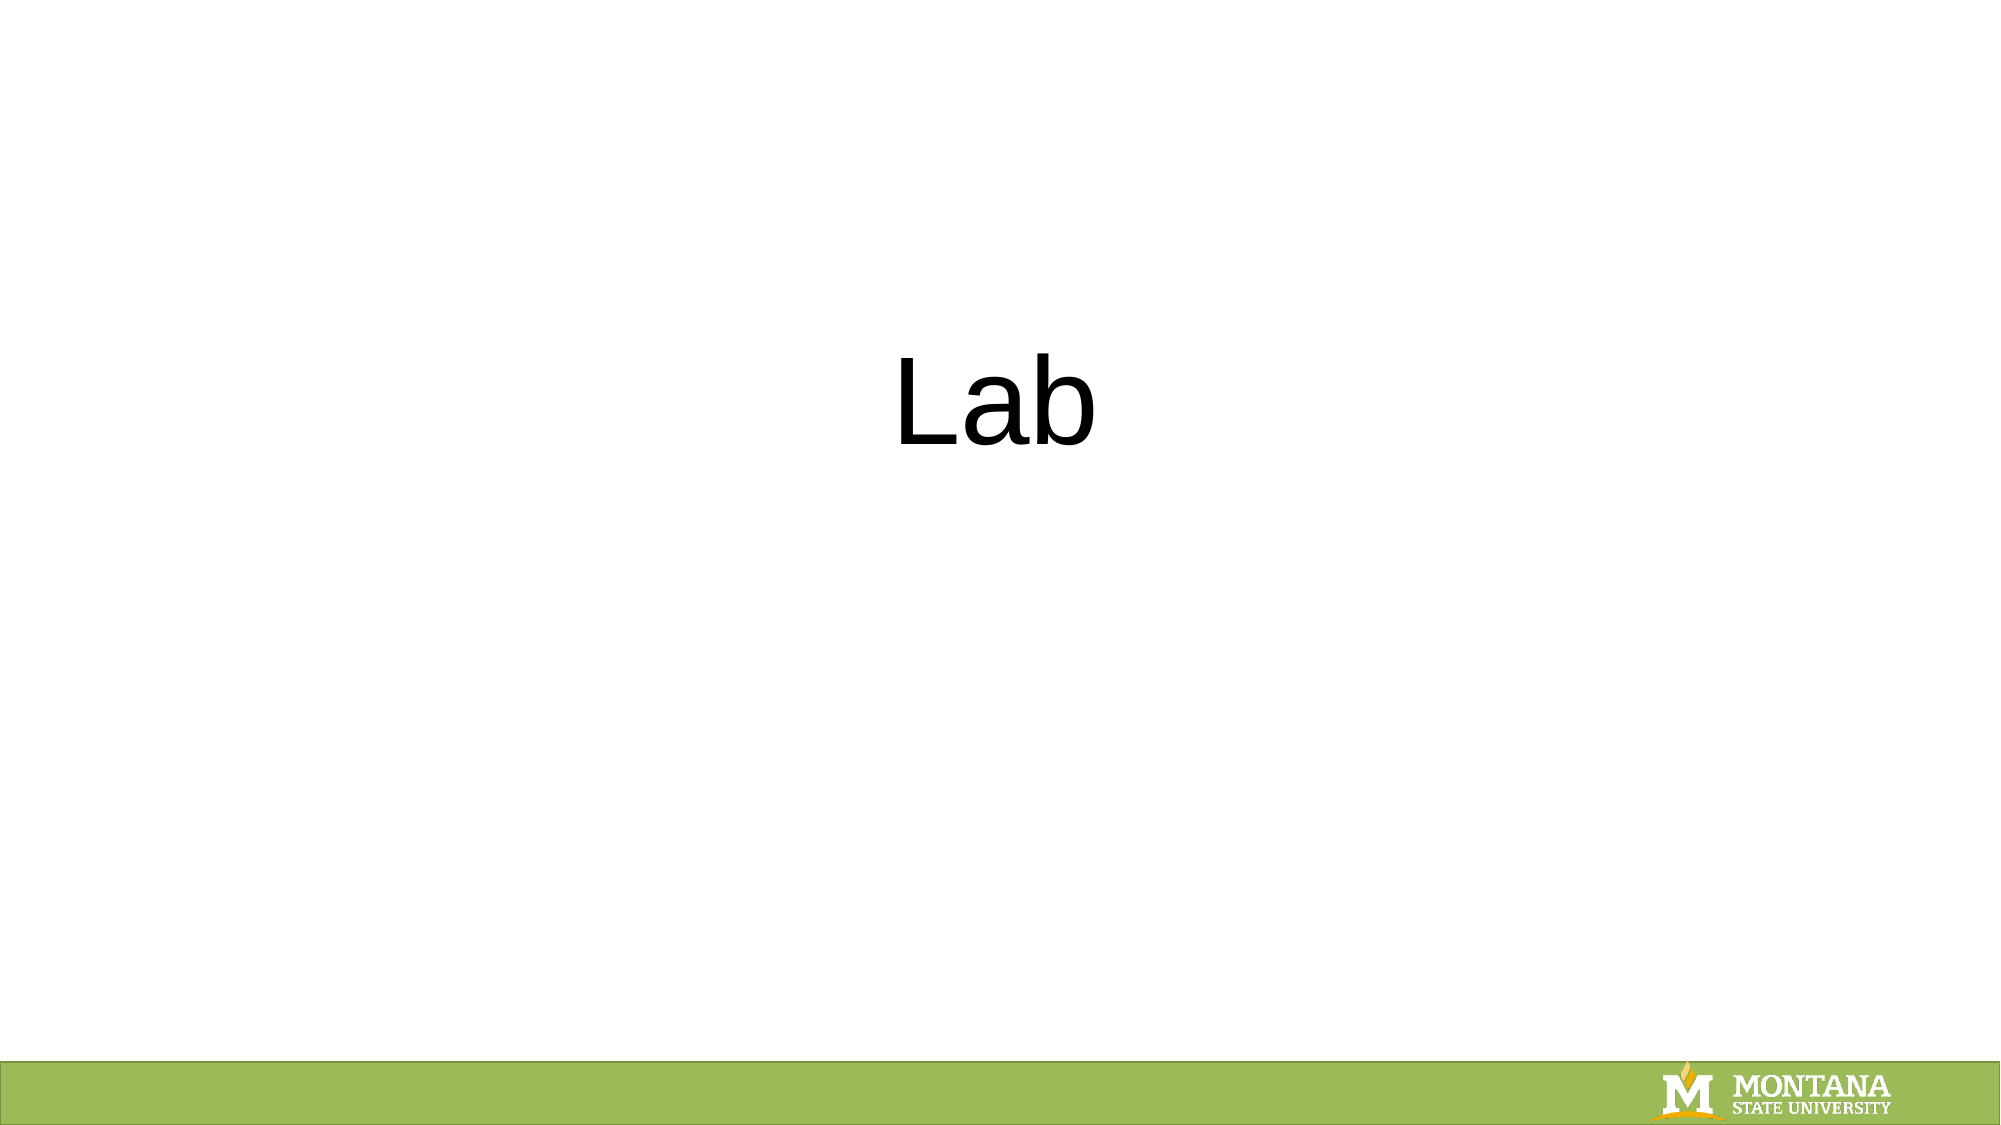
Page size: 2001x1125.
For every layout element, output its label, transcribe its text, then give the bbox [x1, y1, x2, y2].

picture [1649, 1060, 1892, 1122]
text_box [0, 1060, 1647, 1125]
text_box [1892, 1060, 2000, 1125]
text_box Lab [876, 312, 1115, 478]
